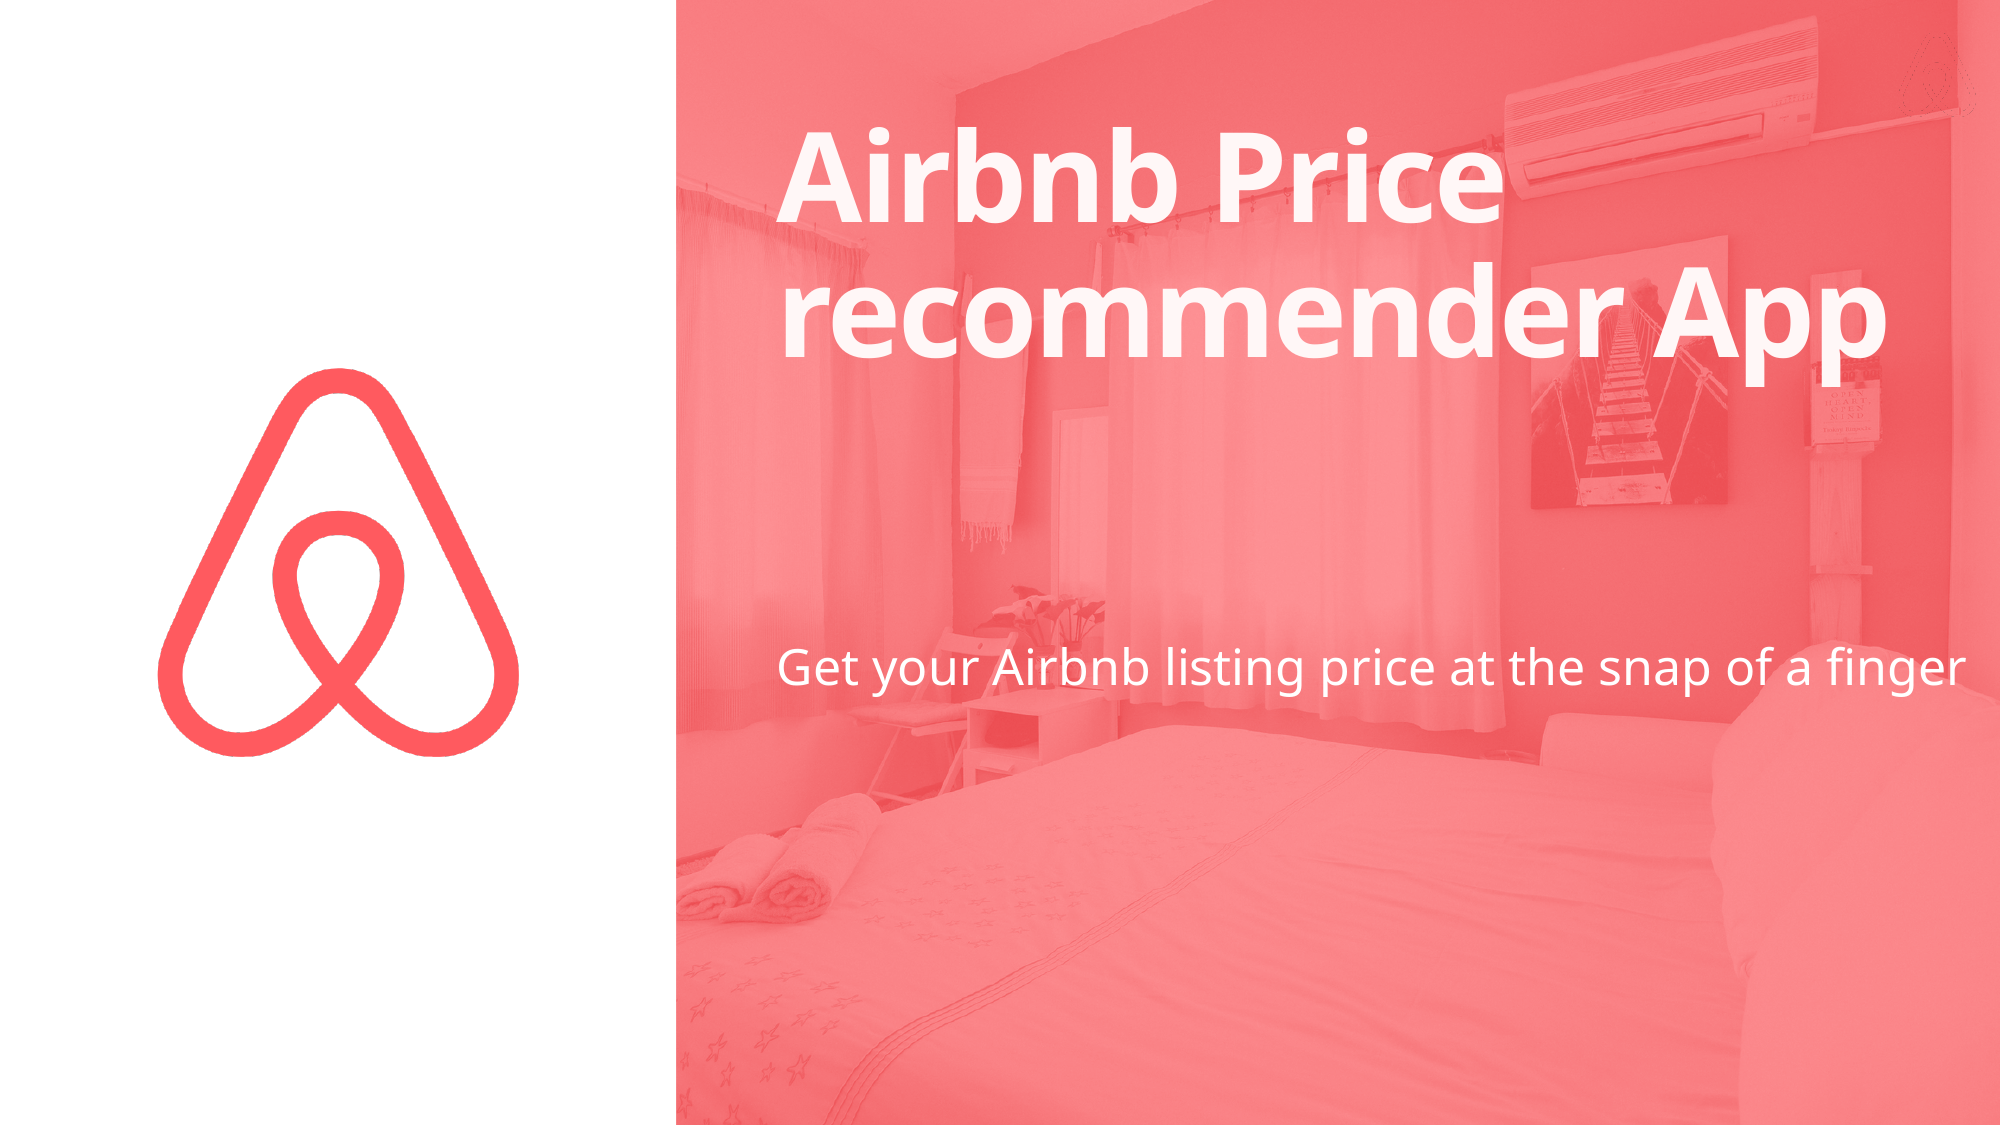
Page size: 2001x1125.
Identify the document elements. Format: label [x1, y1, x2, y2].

text_box [0, 0, 676, 1125]
picture [157, 368, 519, 757]
picture [676, 0, 2000, 1125]
